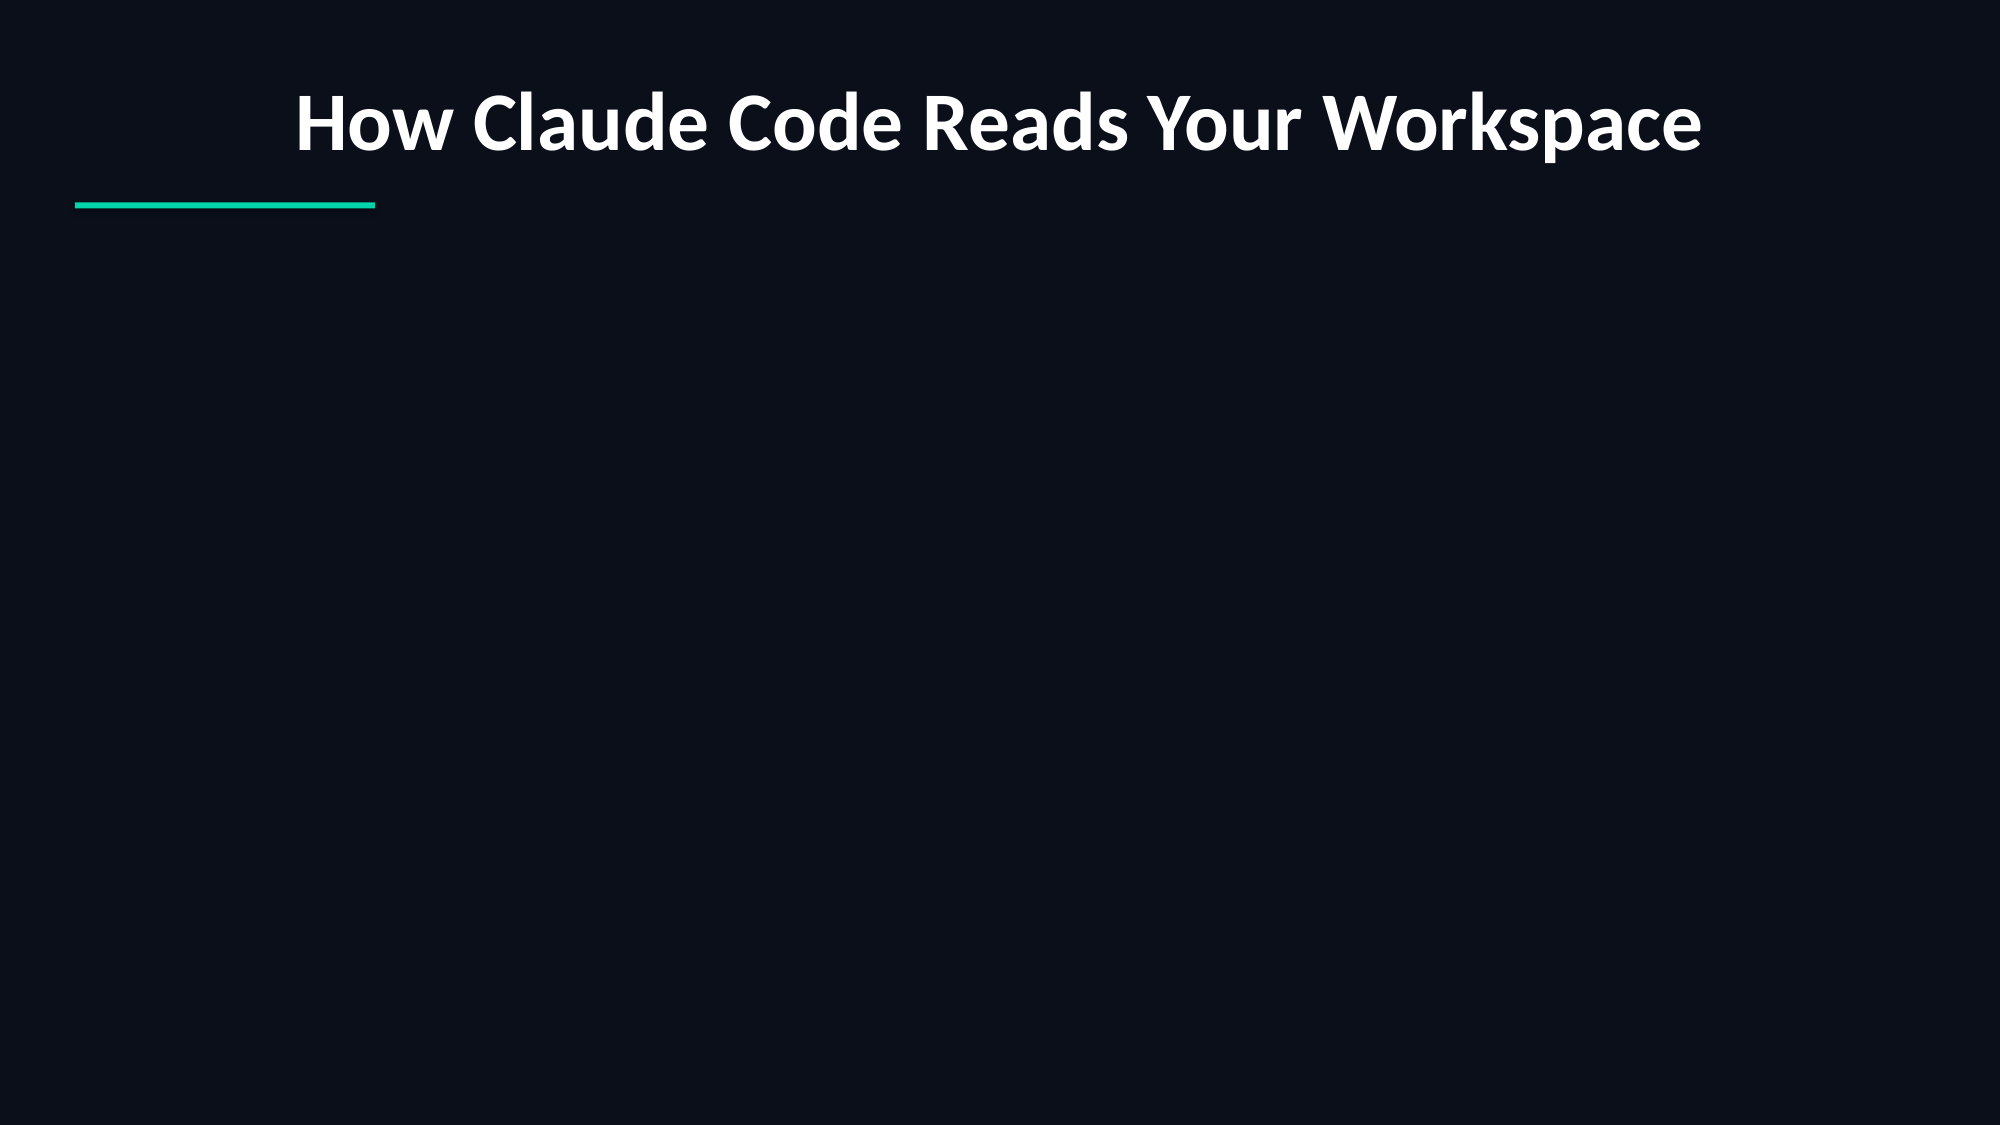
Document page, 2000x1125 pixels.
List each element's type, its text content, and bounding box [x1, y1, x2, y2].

text_box How Claude Code Reads Your Workspace [280, 60, 1720, 175]
text_box [74, 202, 376, 209]
